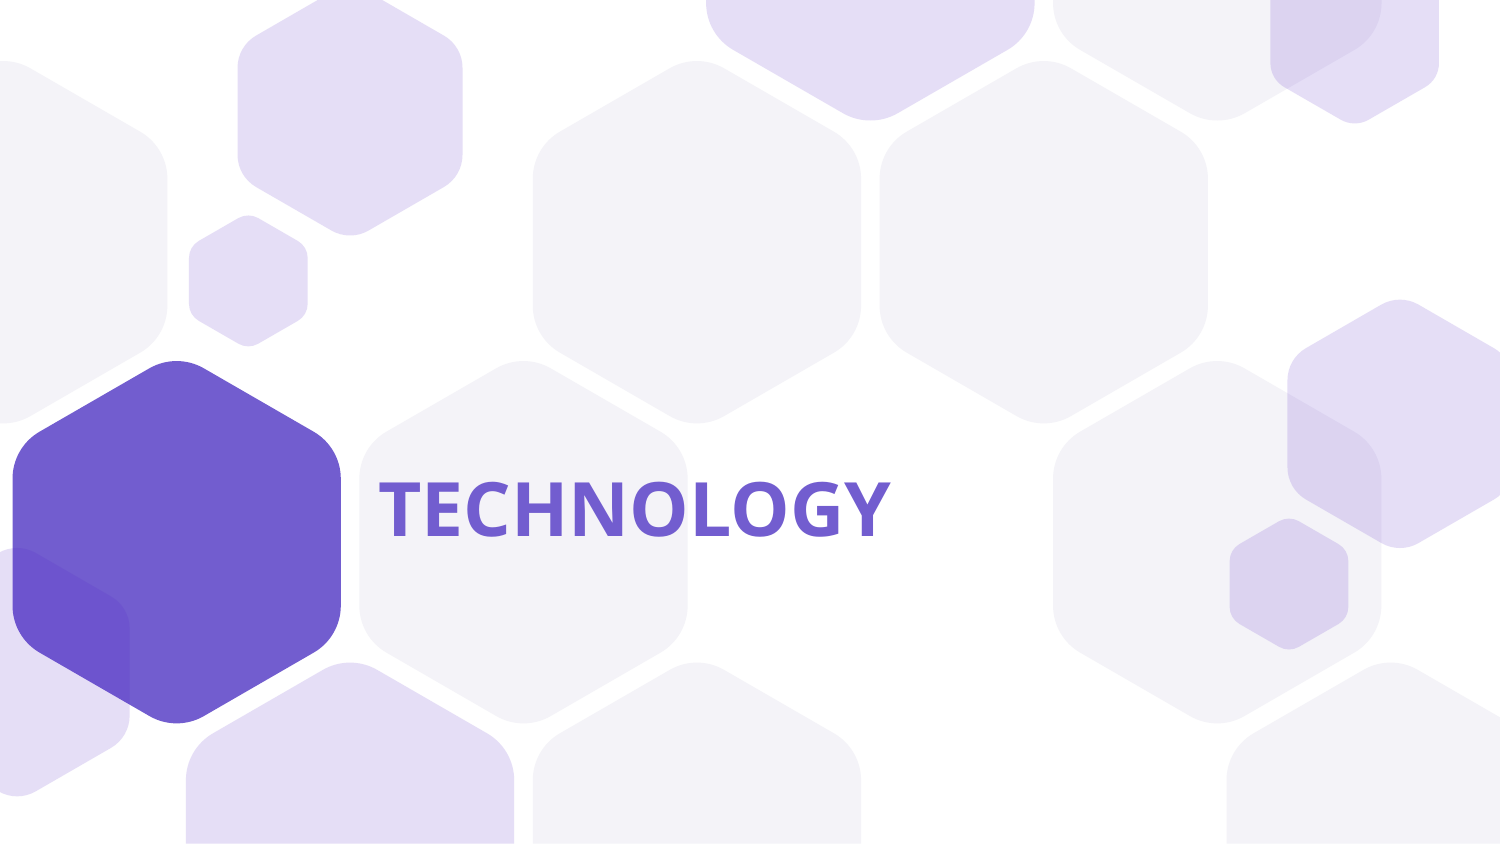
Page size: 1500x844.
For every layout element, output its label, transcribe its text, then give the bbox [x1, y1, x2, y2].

title TECHNOLOGY [378, 473, 1332, 552]
